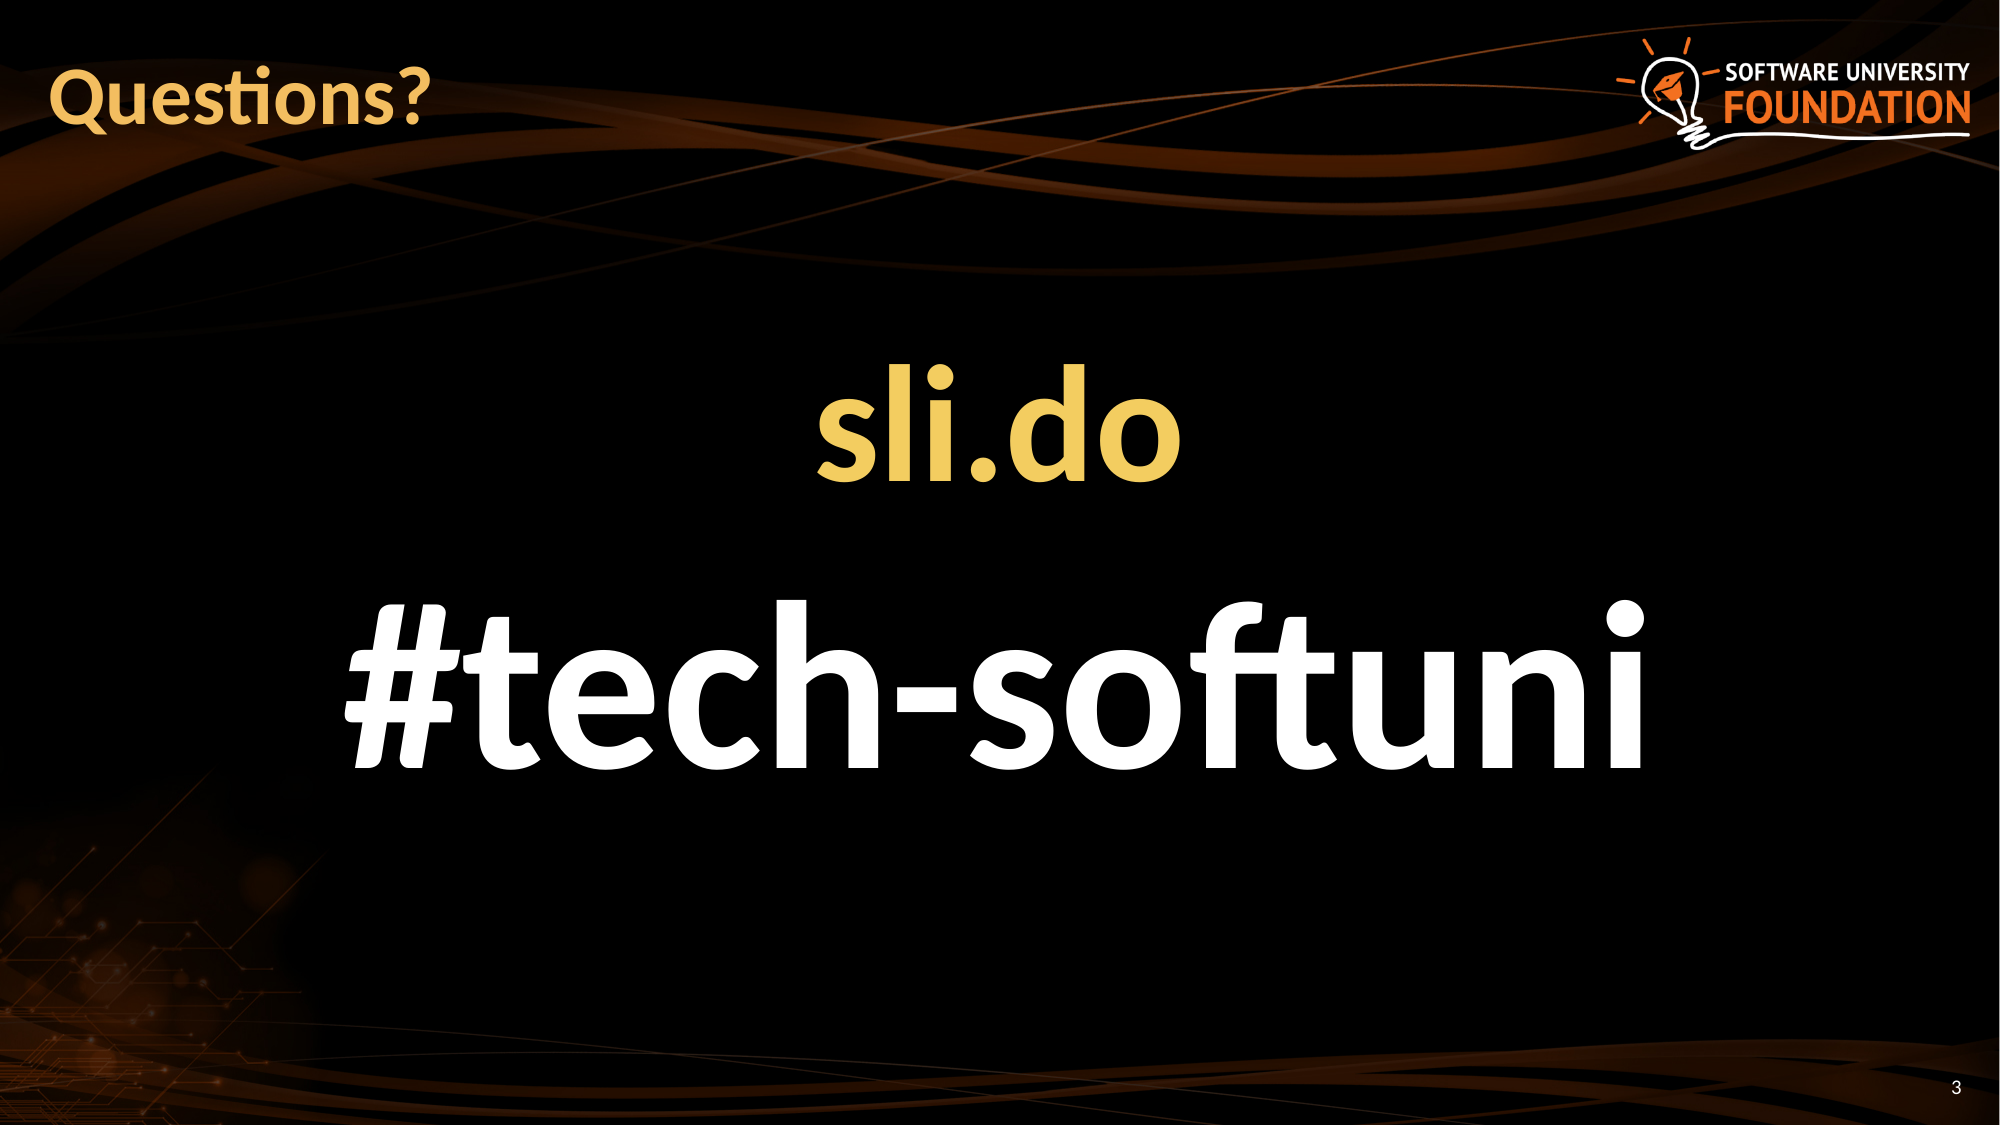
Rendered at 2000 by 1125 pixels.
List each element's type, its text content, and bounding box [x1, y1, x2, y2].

list sli.do #tech-softuni [31, 188, 1968, 1071]
slide_number 3 [1897, 1071, 1968, 1103]
picture [0, 0, 2000, 1125]
title Questions? [30, 6, 1602, 189]
